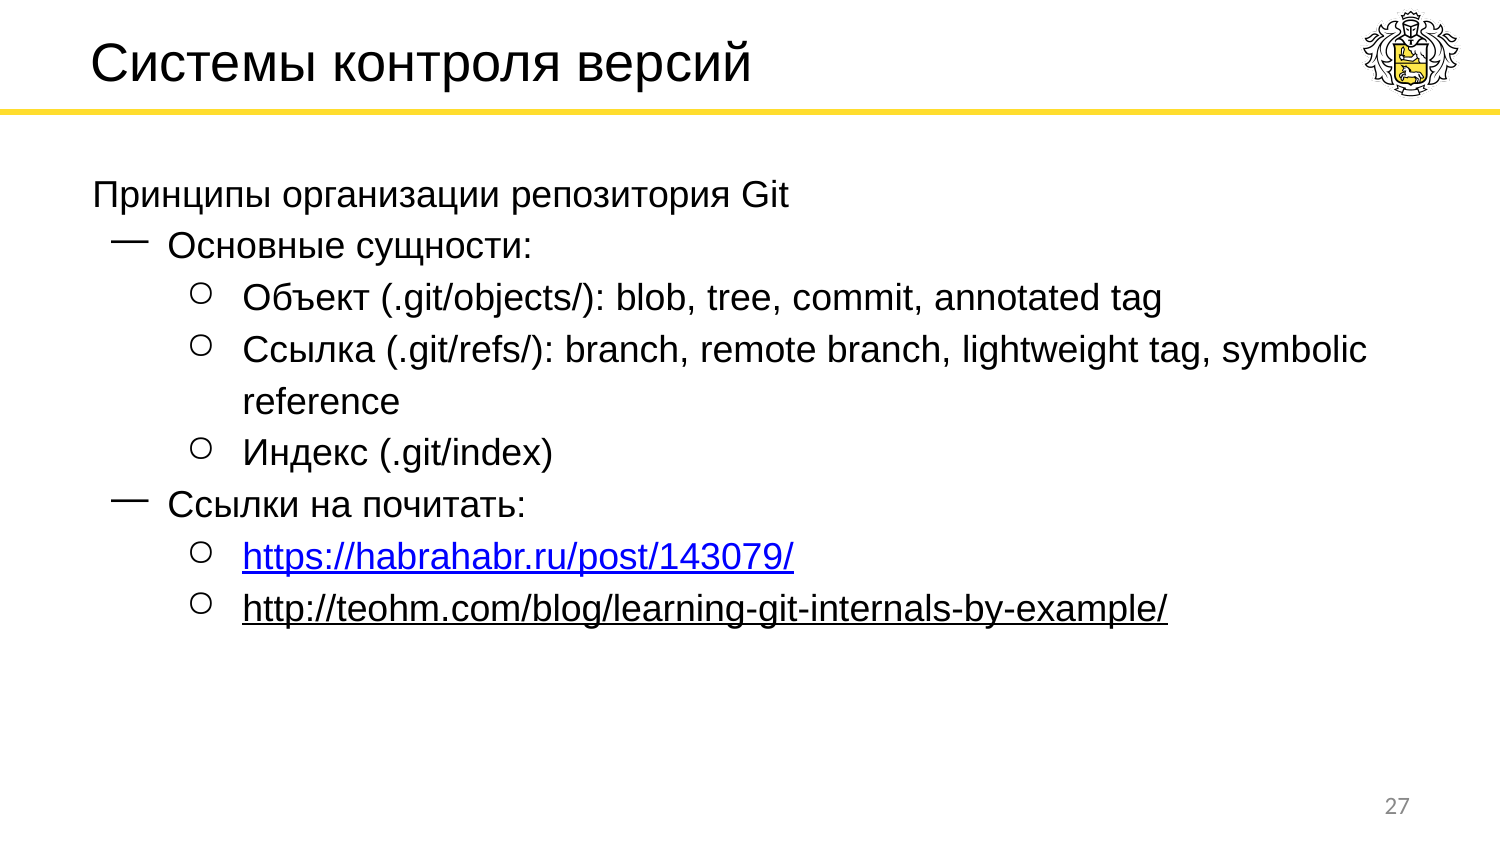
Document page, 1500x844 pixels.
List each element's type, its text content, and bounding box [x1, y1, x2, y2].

text_box Принципы организации репозитория Git Основные сущности: Объект (.git/objects/): blob, tree, commit, annotated tag Ссылка (.git/refs/): branch, remote branch, lightweight tag, symbolic reference Индекс (.git/index) Ссылки на почитать: https://habrahabr.ru/post/143079/ http://teohm.com/blog/learning-git-internals-by-example/ [77, 147, 1425, 791]
slide_number ‹#› [1074, 791, 1425, 827]
picture [1360, 2, 1461, 103]
title Системы контроля версий [75, 33, 1425, 86]
